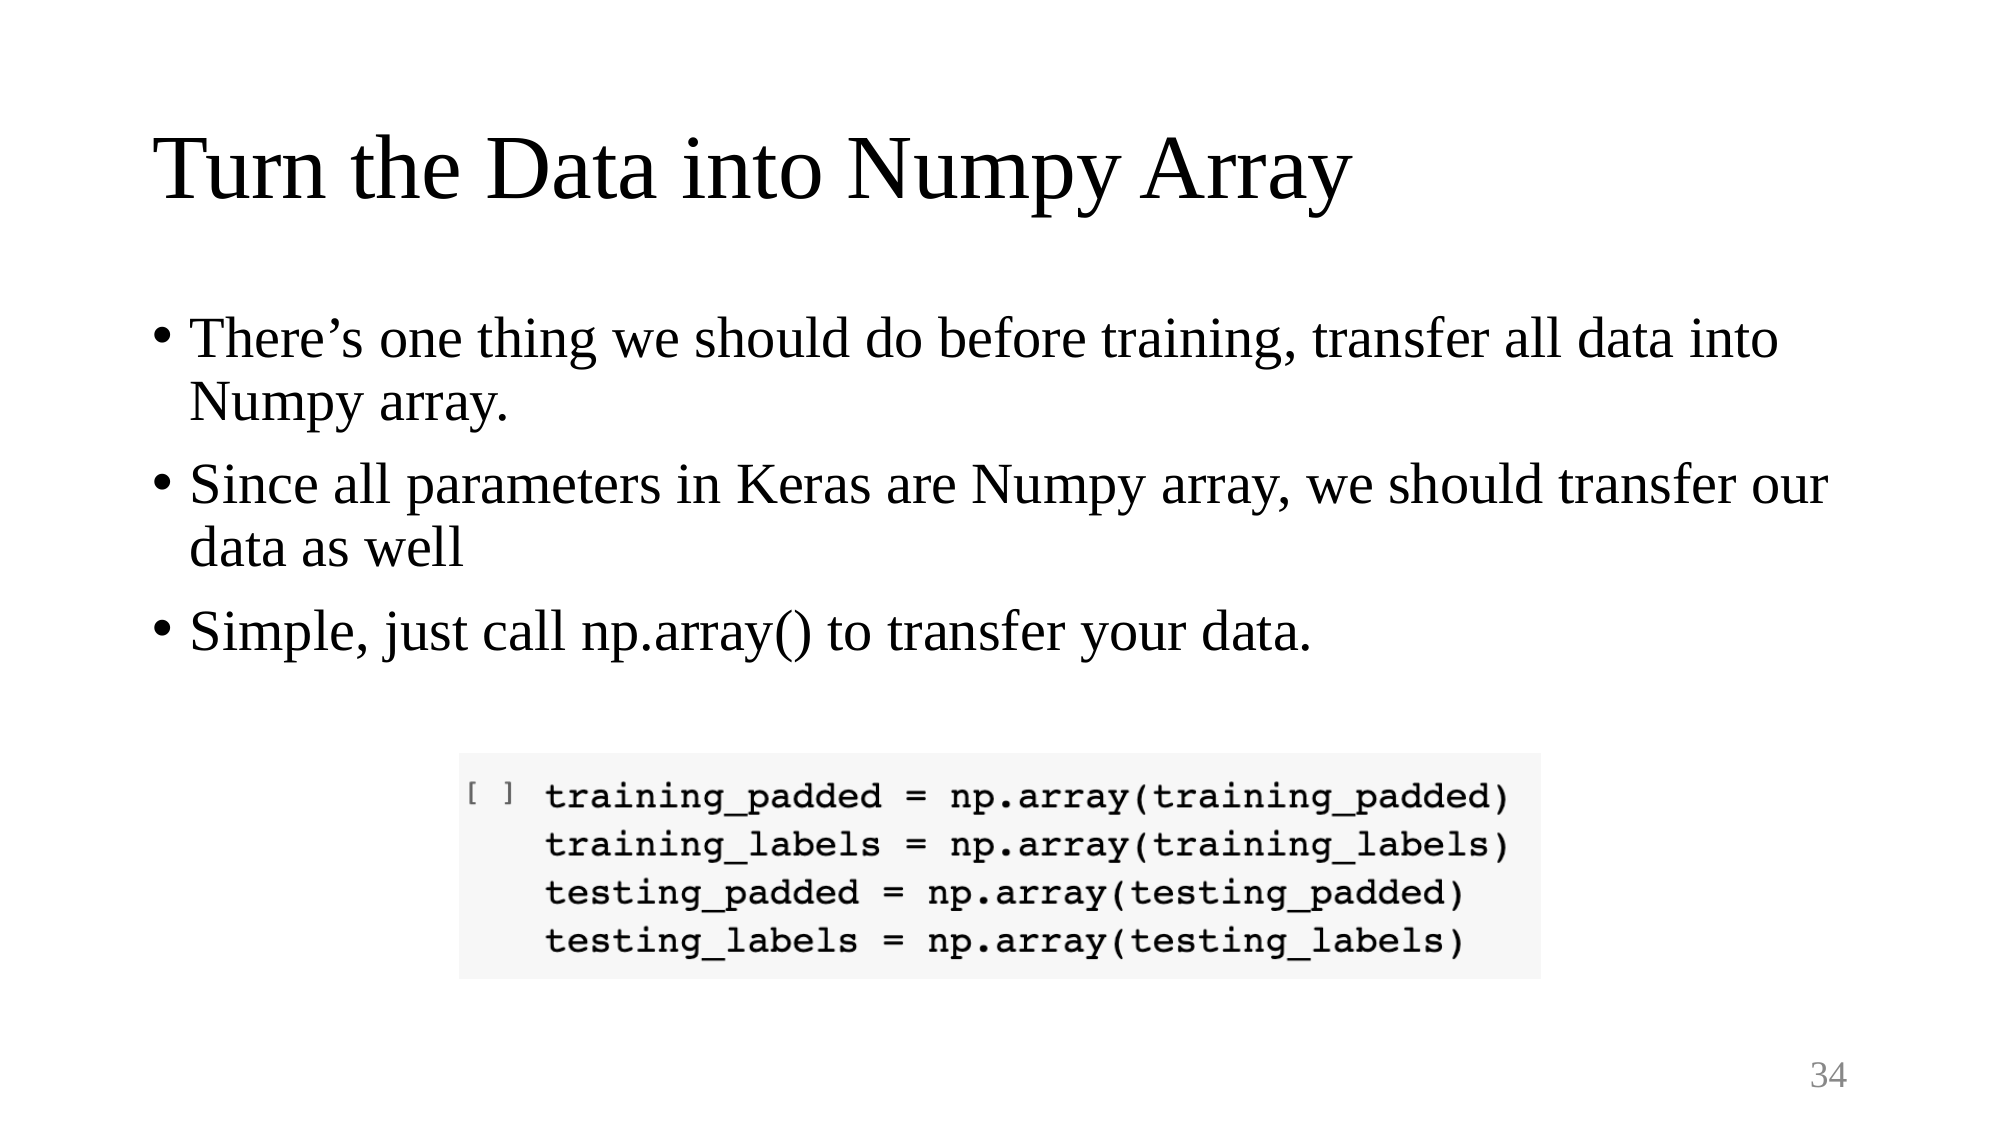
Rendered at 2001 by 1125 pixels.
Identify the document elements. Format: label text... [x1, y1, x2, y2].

title Turn the Data into Numpy Array [137, 59, 1863, 278]
slide_number 34 [1412, 1042, 1863, 1103]
list There’s one thing we should do before training, transfer all data into Numpy array. Since all parameters in Keras are Numpy array, we should transfer our data as well Simple, just call np.array() to transfer your data. [137, 299, 1863, 754]
picture [459, 752, 1541, 979]
